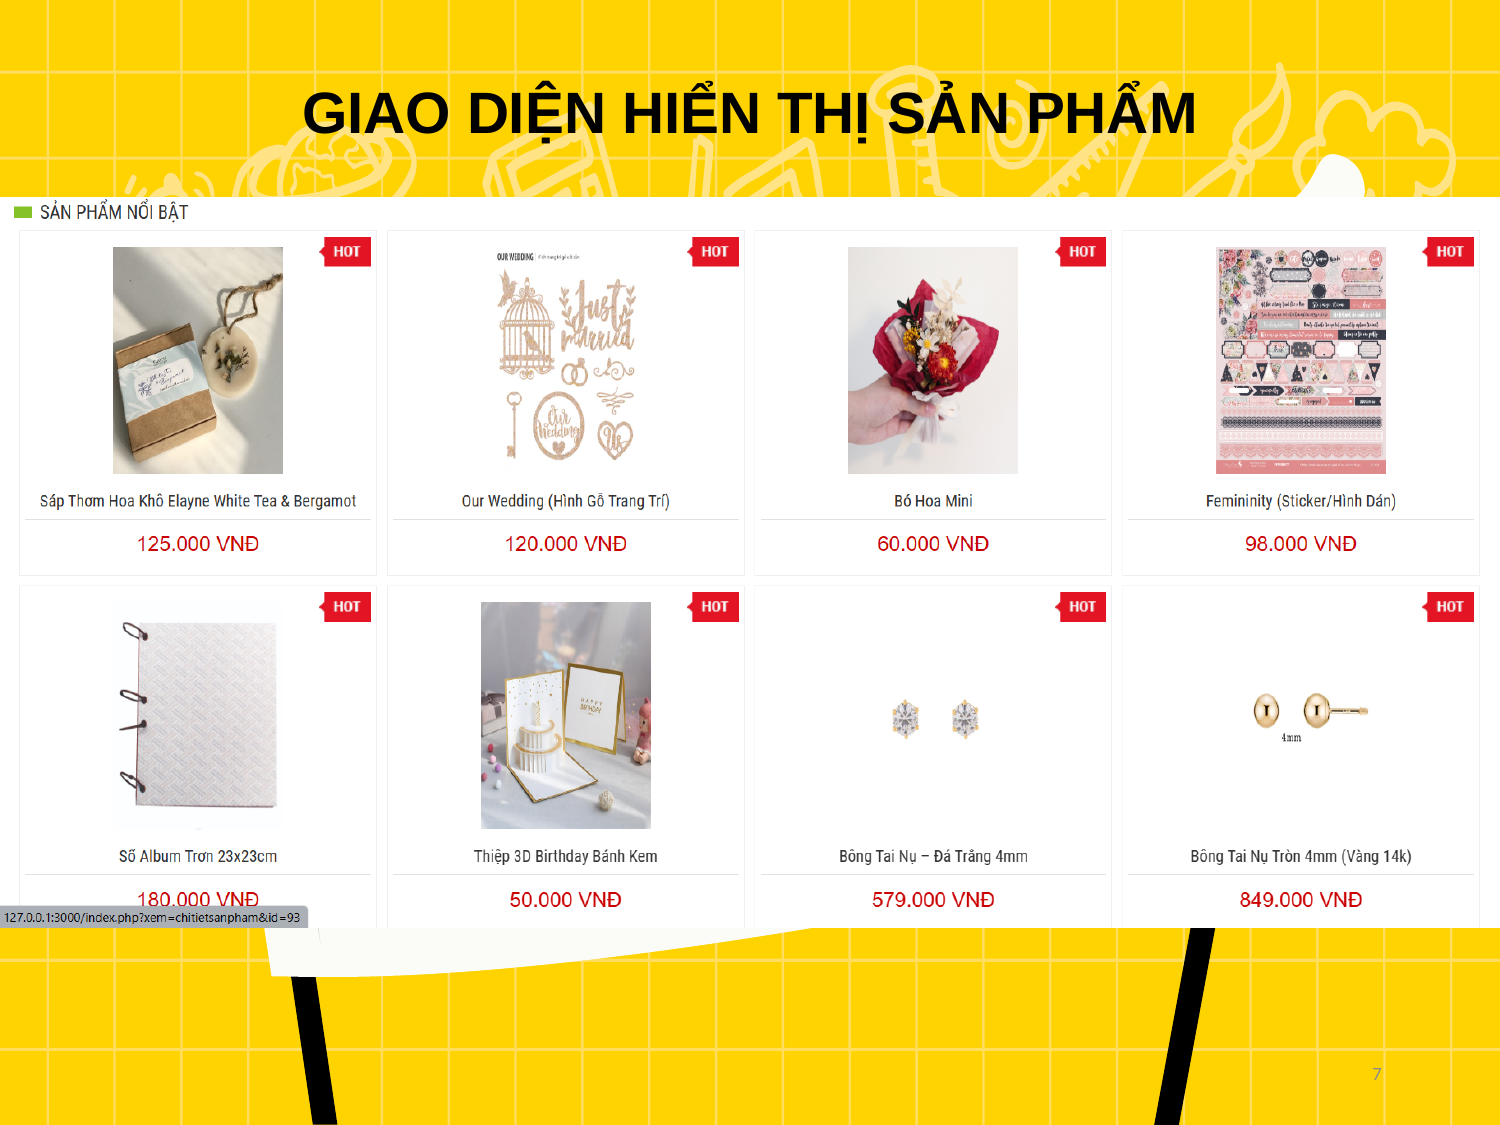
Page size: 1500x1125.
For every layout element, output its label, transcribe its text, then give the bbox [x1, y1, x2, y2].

picture [0, 197, 1500, 928]
list GIAO DIỆN HIỂN THỊ SẢN PHẨM [168, 74, 1332, 156]
slide_number 7 [1059, 1042, 1397, 1103]
